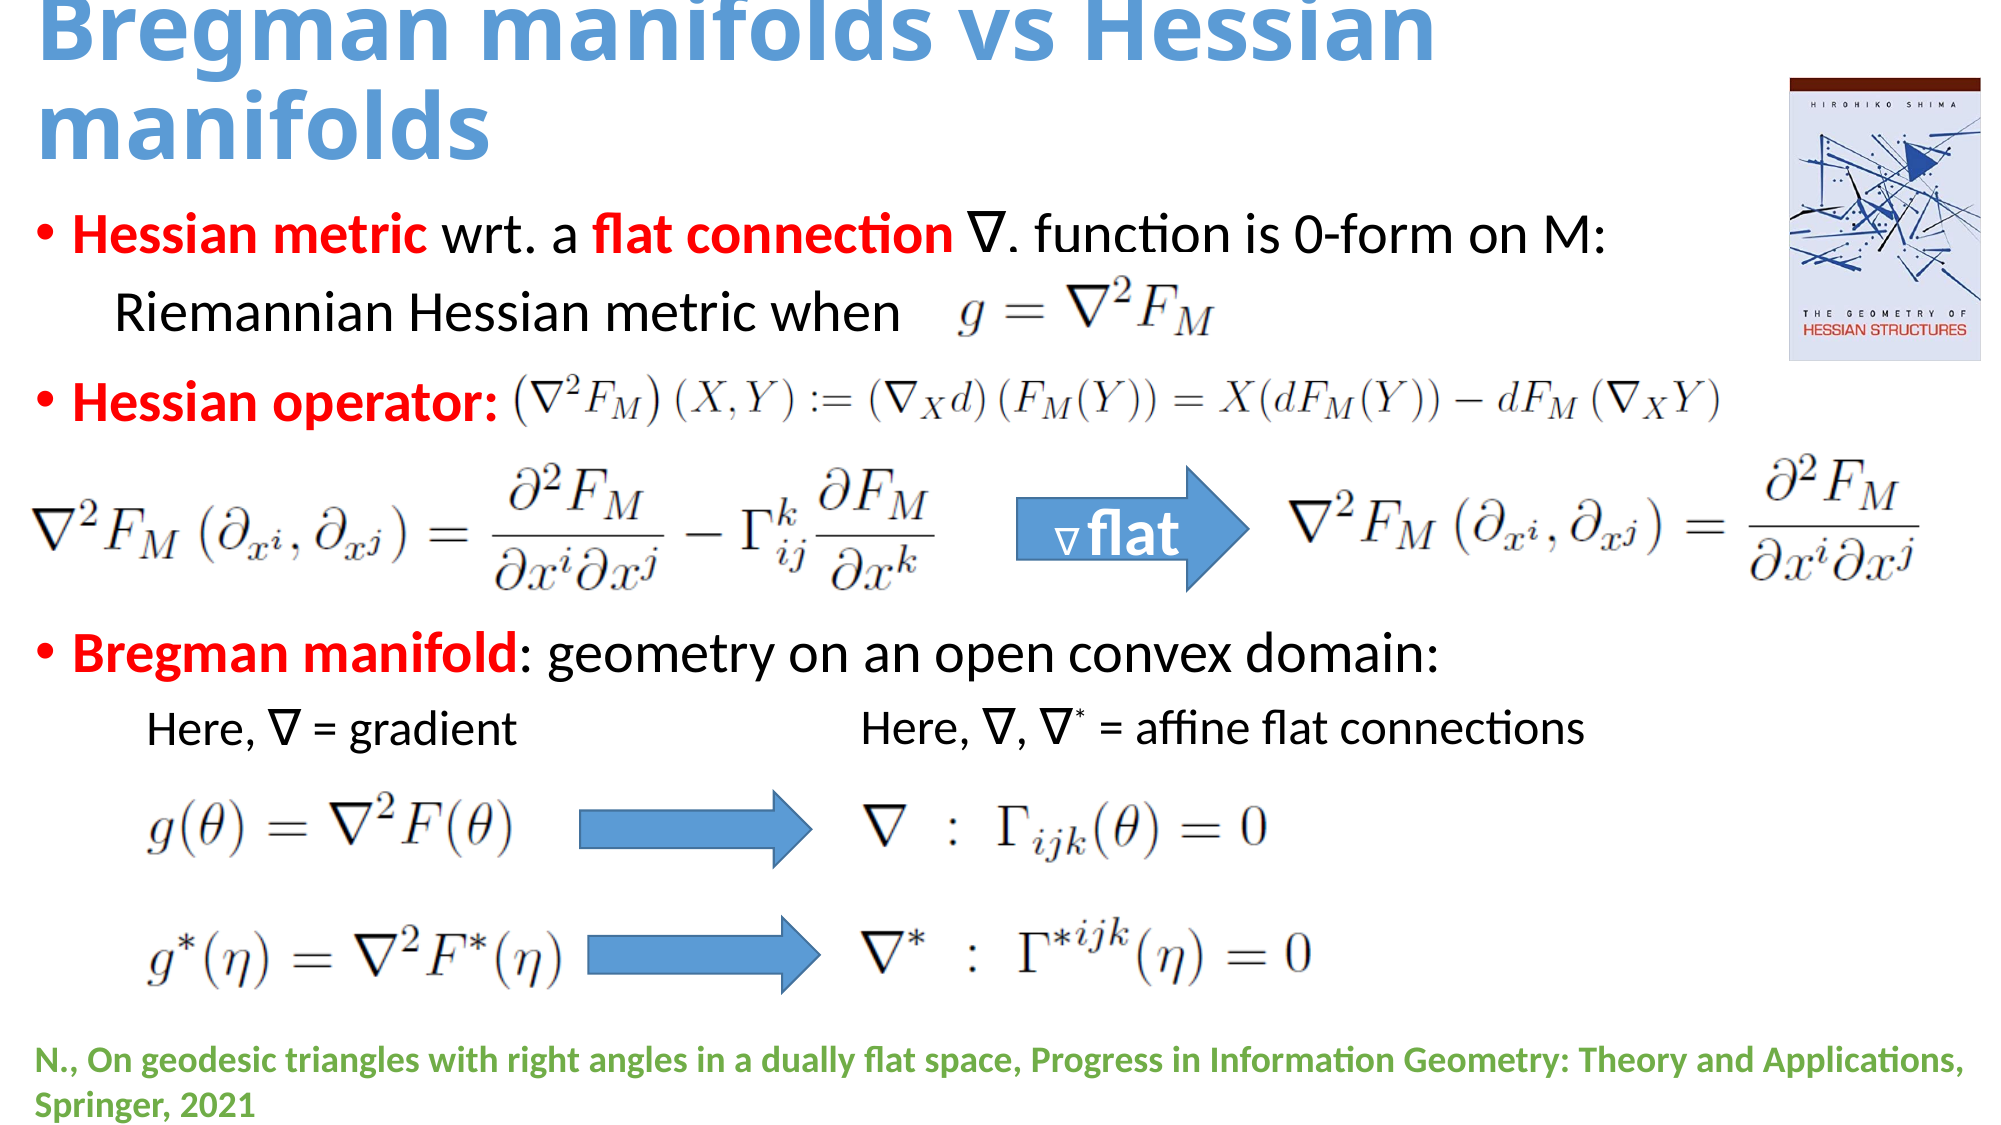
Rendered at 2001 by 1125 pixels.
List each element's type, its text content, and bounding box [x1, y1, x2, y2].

text_box Riemannian Hessian metric when [99, 265, 918, 351]
picture [838, 892, 1347, 1018]
picture [6, 252, 1943, 617]
list Hessian metric wrt. a flat connection ∇, function is 0-form on M: Hessian operator: Bregman manifold: geometry on an open convex domain: [19, 453, 1663, 910]
text_box N., On geodesic triangles with right angles in a dually flat space, Progress in Information Geometry: Theory and Applications, Springer, 2021 [19, 1027, 2000, 1125]
text_box Here, ∇ = gradient [131, 688, 634, 763]
picture [1789, 77, 1981, 361]
picture [845, 770, 1287, 888]
text_box [579, 789, 813, 870]
picture [131, 909, 577, 1018]
text_box [587, 914, 822, 995]
text_box ∇ flat [1016, 464, 1250, 593]
title Bregman manifolds vs Hessian manifolds [19, 0, 1745, 189]
list Hessian metric wrt. a flat connection ∇, function is 0-form on M: Hessian operator: Bregman manifold: geometry on an open convex domain: [19, 195, 1663, 441]
picture [134, 779, 540, 880]
text_box Here, ∇, ∇* = affine flat connections [845, 686, 1703, 762]
